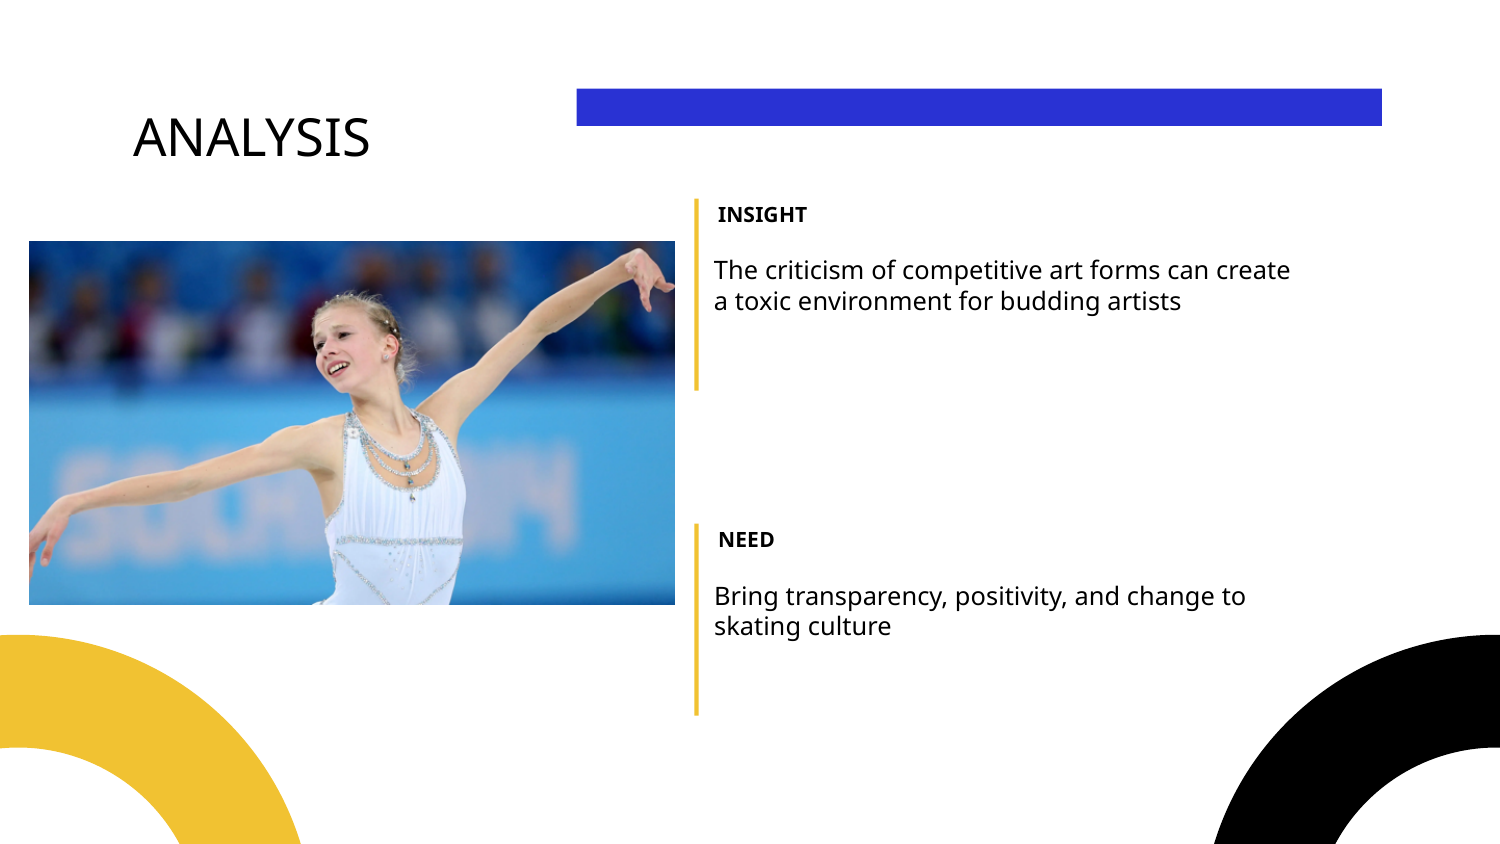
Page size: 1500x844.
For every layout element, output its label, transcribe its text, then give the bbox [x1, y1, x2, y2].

list Bring transparency, positivity, and change to skating culture [699, 563, 1285, 659]
text_box INSIGHT [703, 186, 1078, 242]
text_box [694, 198, 699, 391]
title ANALYSIS [117, 88, 610, 184]
text_box The criticism of competitive art forms can create a toxic environment for budding artists [699, 239, 1323, 334]
picture [29, 241, 675, 606]
text_box [694, 523, 699, 716]
text_box NEED [703, 511, 1078, 567]
